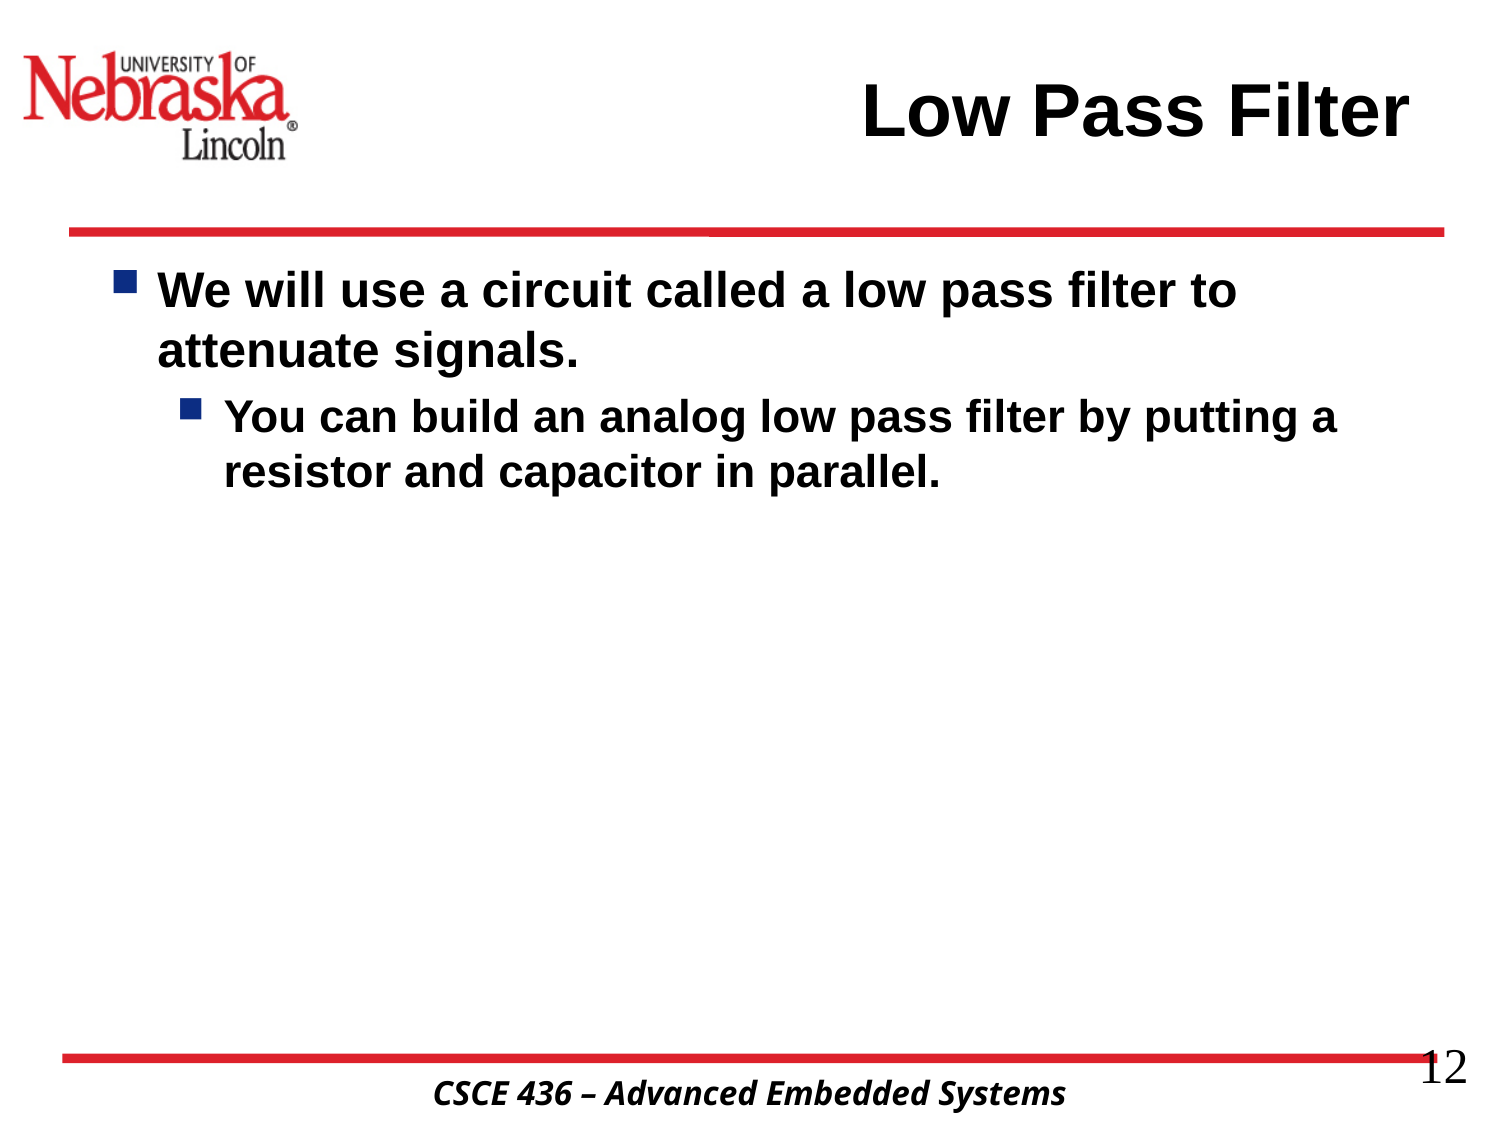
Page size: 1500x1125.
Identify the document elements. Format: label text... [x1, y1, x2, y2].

title Low Pass Filter [313, 12, 1427, 201]
slide_number 12 [1133, 1025, 1484, 1105]
list We will use a circuit called a low pass filter to attenuate signals. You can build an analog low pass filter by putting a resistor and capacitor in parallel. [95, 249, 1430, 960]
picture [1, 32, 313, 181]
